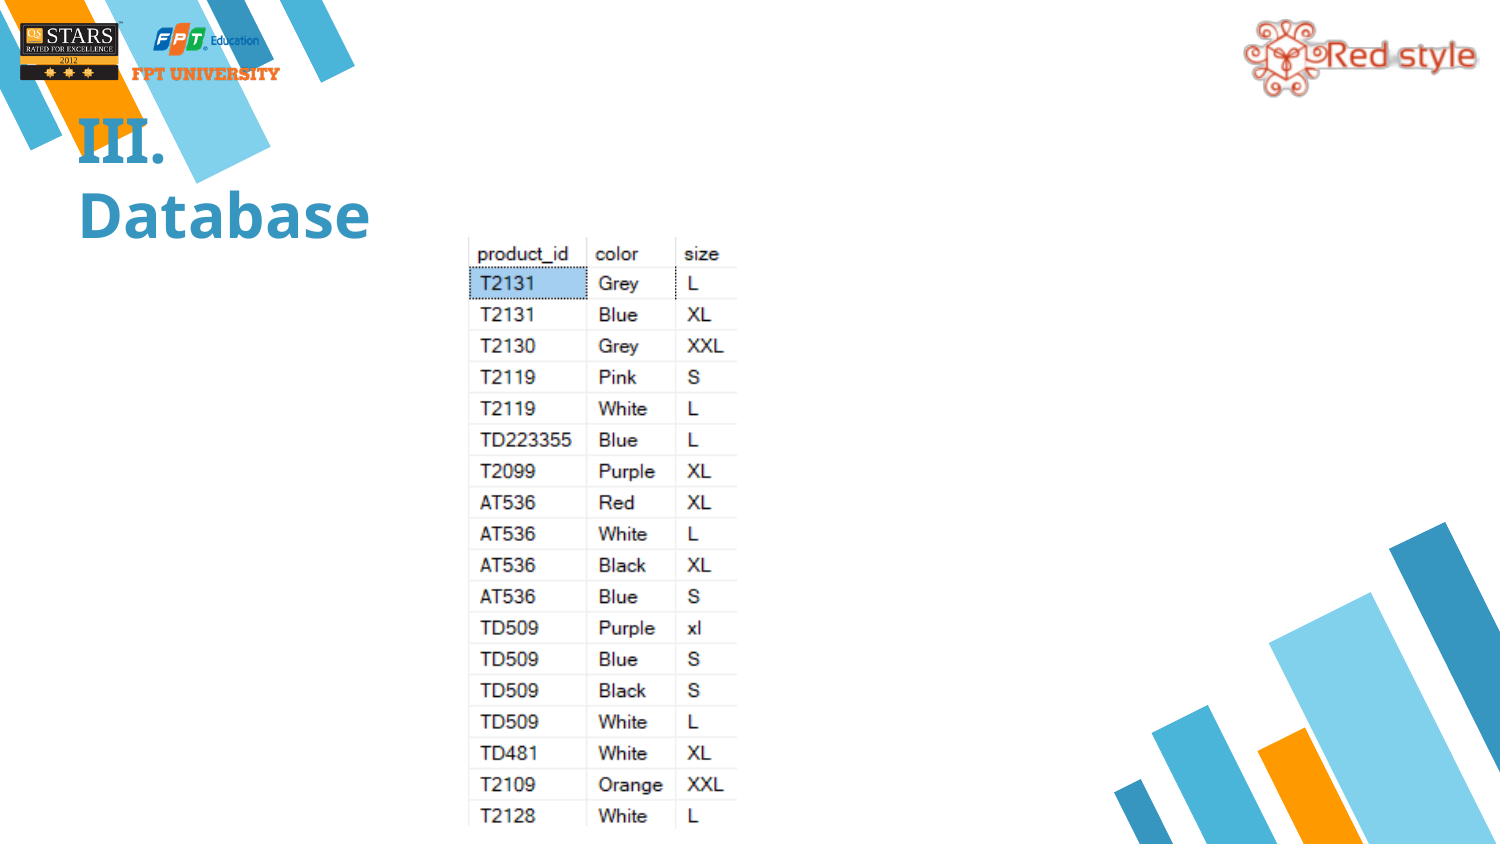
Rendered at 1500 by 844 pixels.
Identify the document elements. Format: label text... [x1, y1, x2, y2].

picture [468, 237, 737, 829]
title III. Database [62, 154, 469, 267]
picture [1243, 18, 1480, 100]
picture [14, 9, 285, 91]
